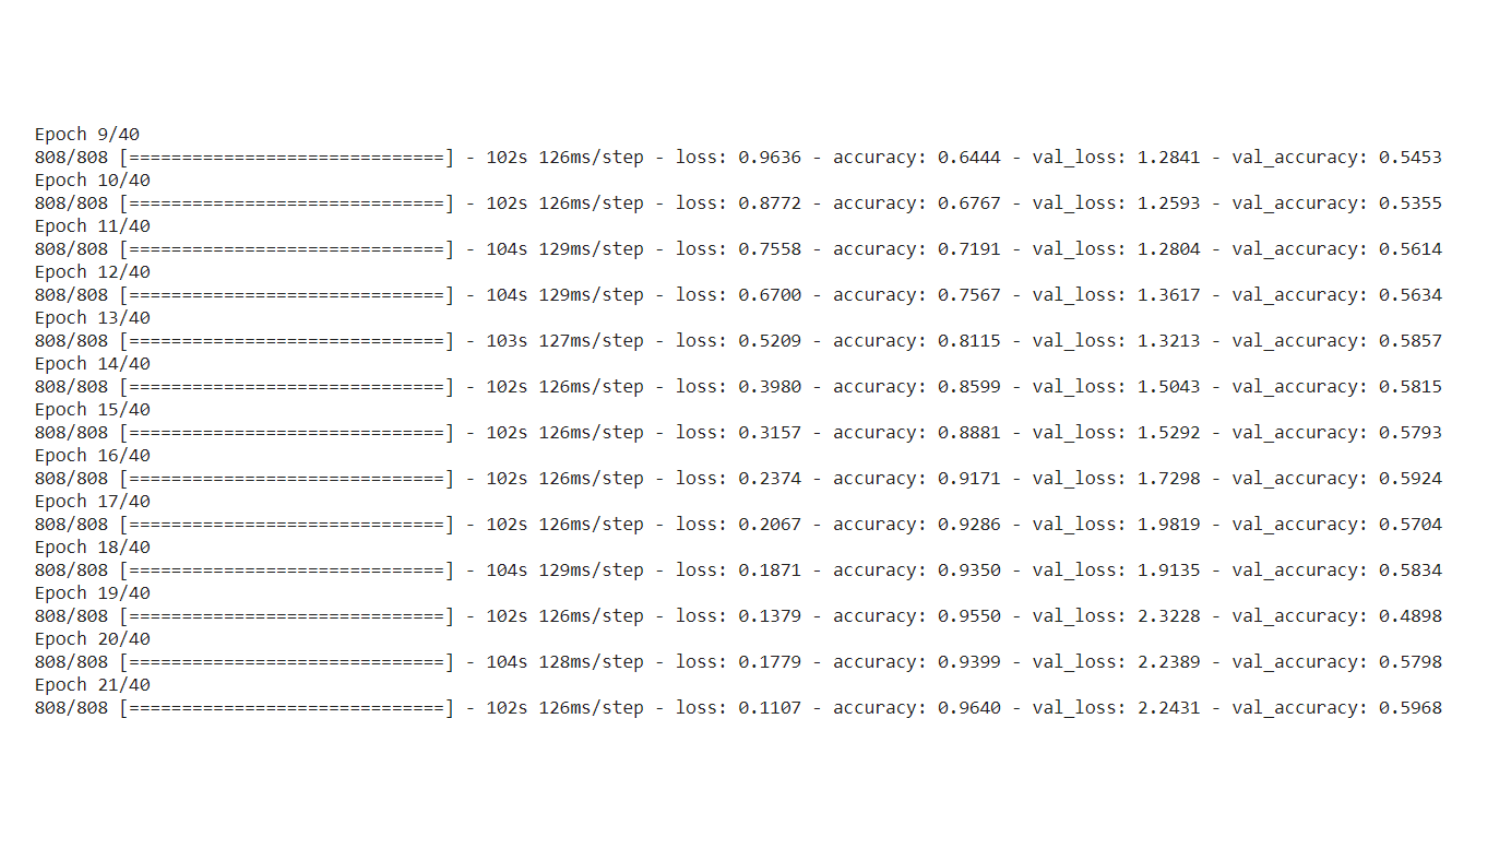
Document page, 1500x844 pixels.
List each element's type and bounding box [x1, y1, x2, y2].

picture [24, 125, 1476, 718]
